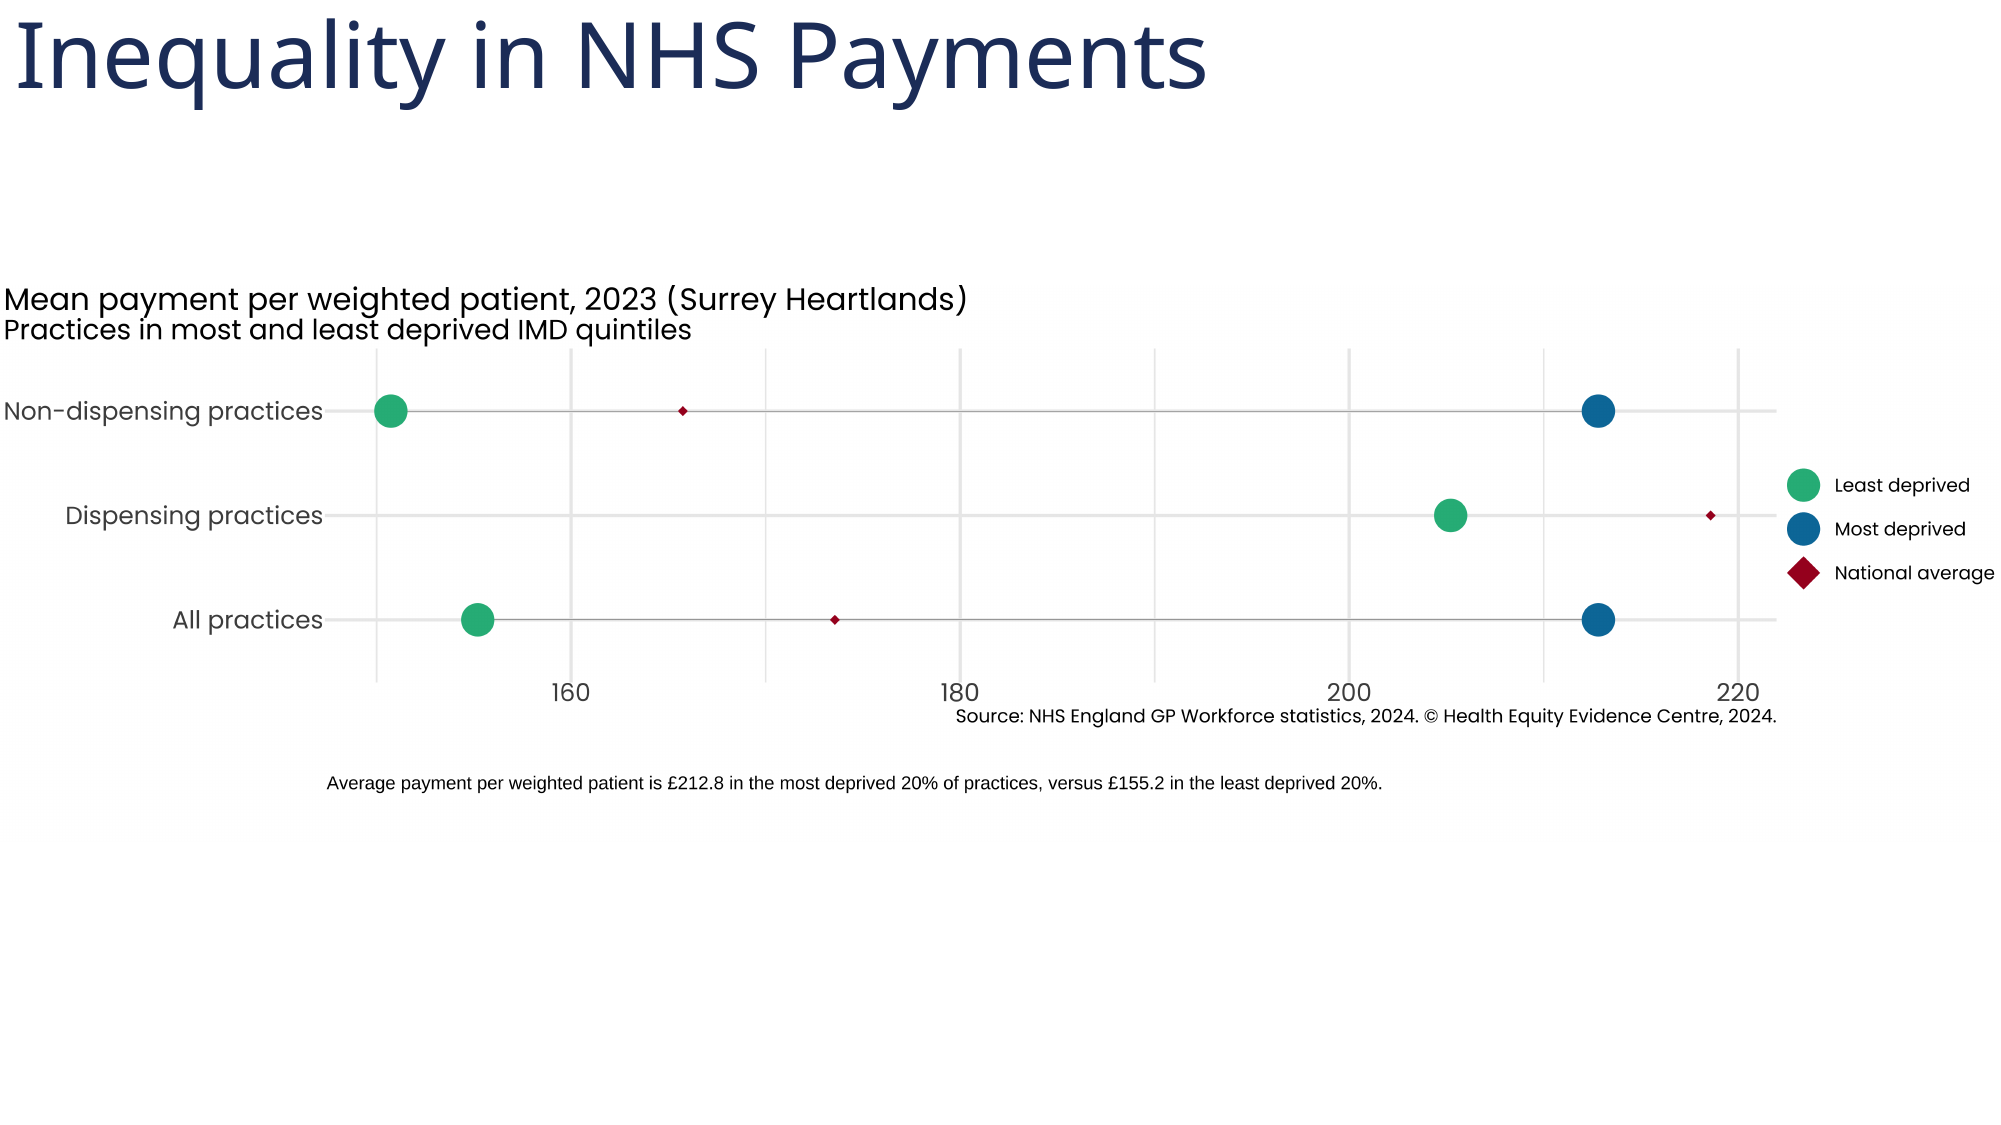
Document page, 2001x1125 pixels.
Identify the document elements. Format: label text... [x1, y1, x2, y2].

picture [0, 284, 2000, 843]
title Inequality in NHS Payments [0, 0, 2000, 119]
